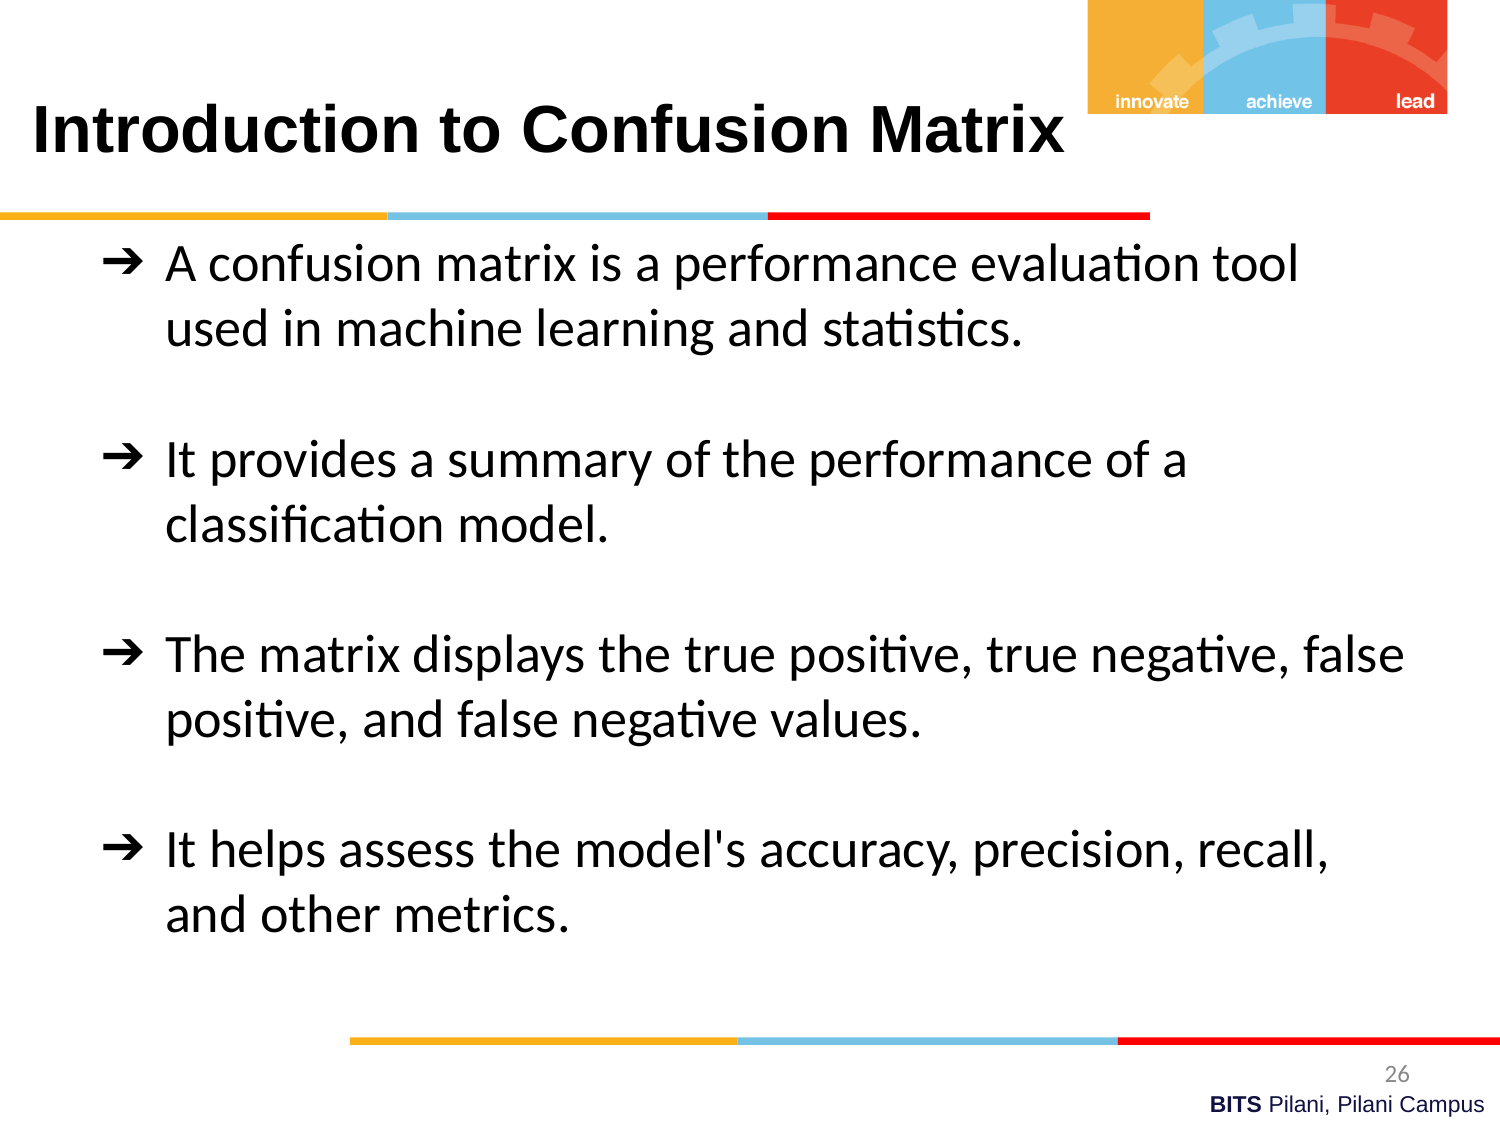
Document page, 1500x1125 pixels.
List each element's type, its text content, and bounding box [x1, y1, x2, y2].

picture [1087, 0, 1448, 114]
list A confusion matrix is a performance evaluation tool used in machine learning and statistics. It provides a summary of the performance of a classification model. The matrix displays the true positive, true negative, false positive, and false negative values. It helps assess the model's accuracy, precision, recall, and other metrics. [75, 220, 1425, 1038]
slide_number ‹#› [1074, 1042, 1425, 1103]
list Introduction to Confusion Matrix [18, 27, 1227, 215]
